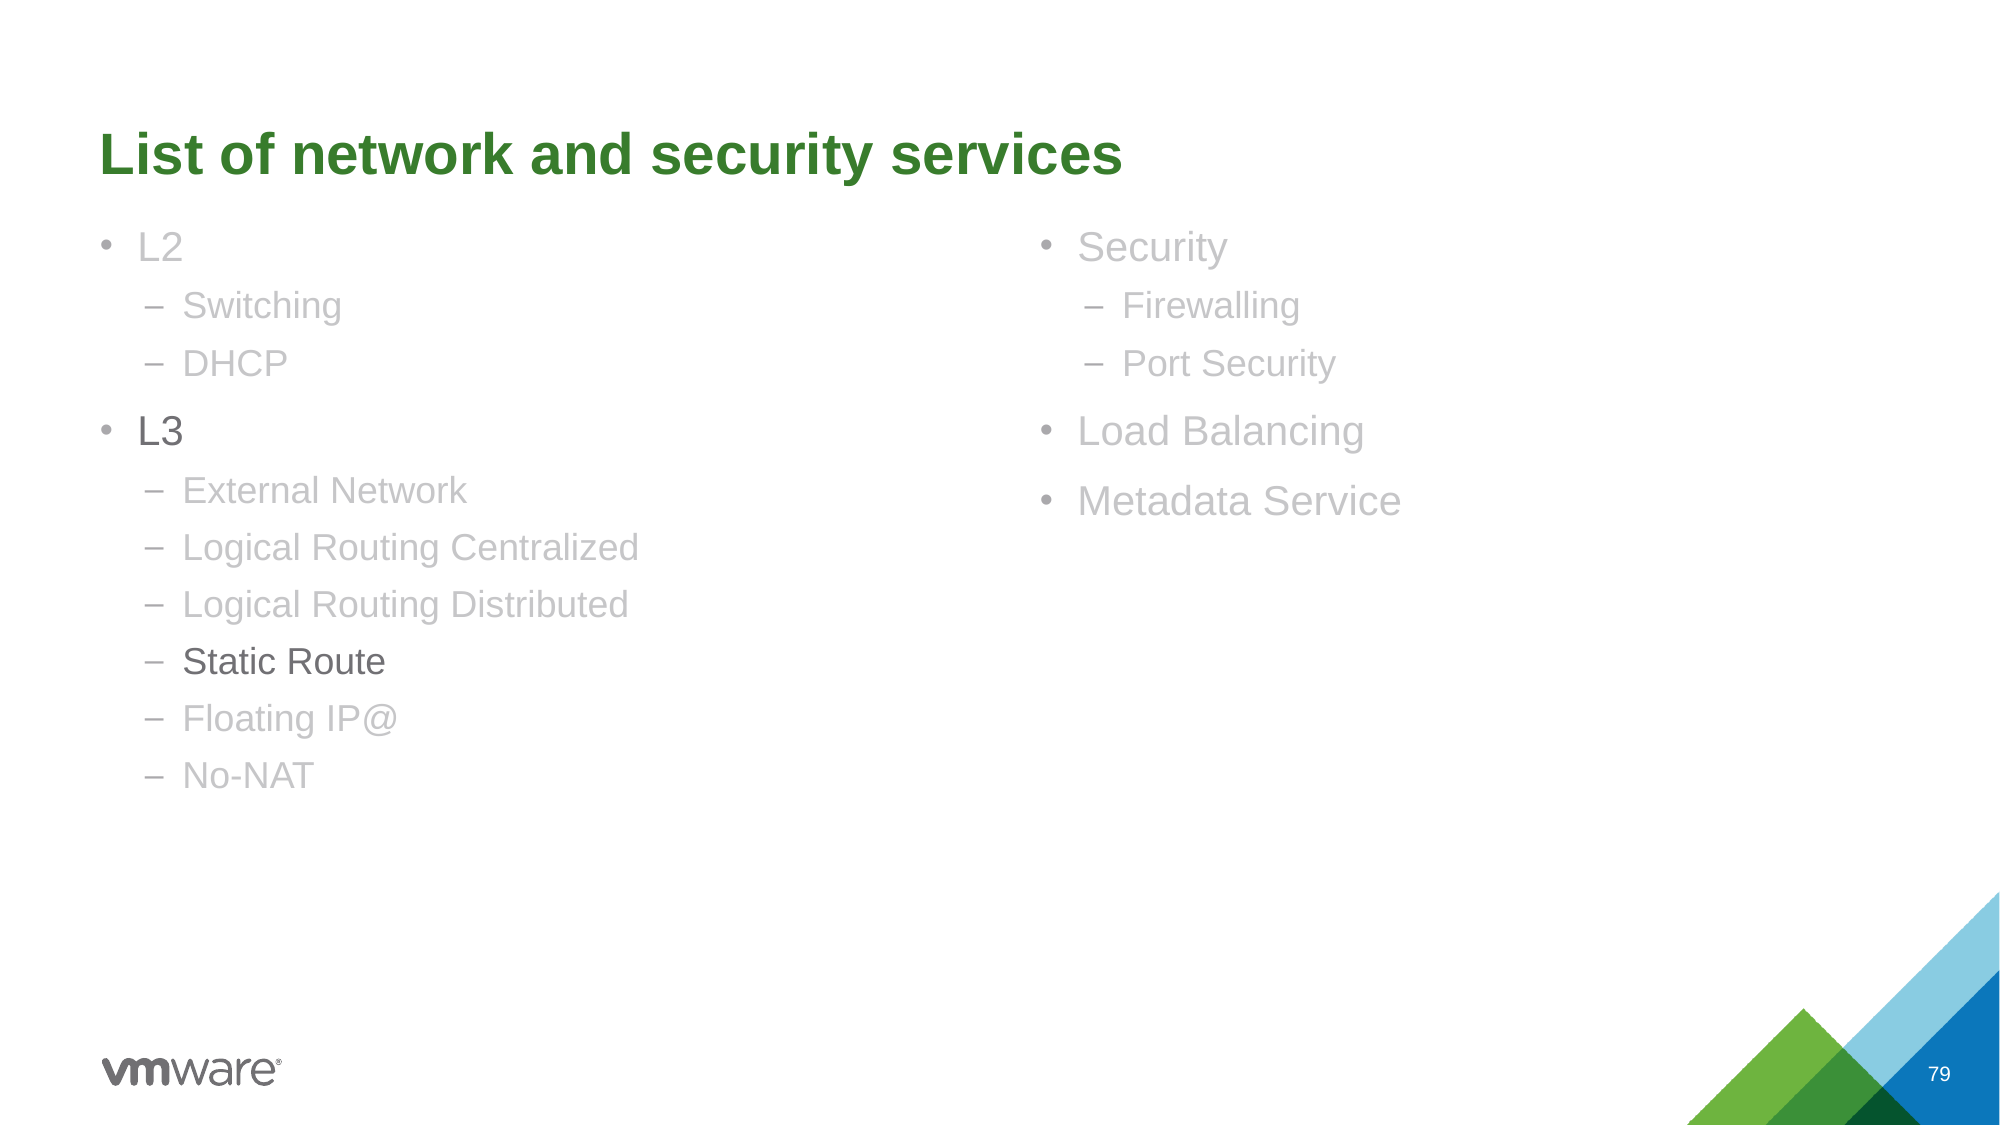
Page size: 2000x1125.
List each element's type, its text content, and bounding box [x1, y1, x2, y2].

title List of network and security services [99, 54, 1900, 188]
list L2 Switching DHCP L3 External Network Logical Routing Centralized Logical Routing Distributed Static Route Floating IP@ No-NAT [99, 224, 960, 988]
list Security Firewalling Port Security Load Balancing Metadata Service [1039, 224, 1900, 988]
slide_number 79 [1902, 1060, 1977, 1085]
picture [1674, 887, 2000, 1125]
